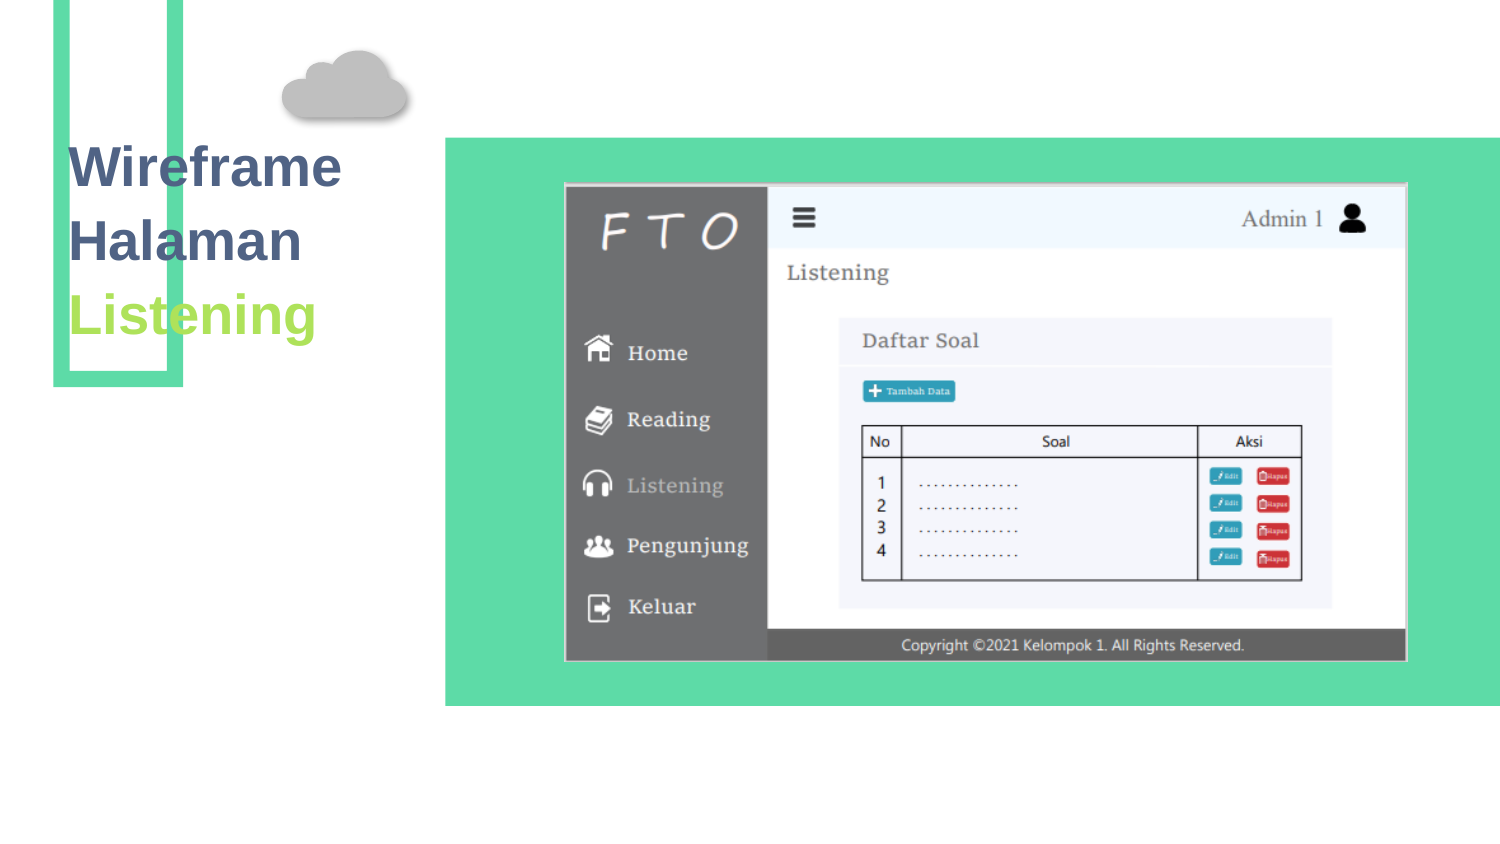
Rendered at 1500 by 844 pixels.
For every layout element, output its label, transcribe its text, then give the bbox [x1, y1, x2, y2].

text_box Wireframe Halaman Listening [53, 115, 427, 354]
text_box [51, 0, 185, 389]
text_box [279, 48, 408, 120]
text_box [443, 136, 1500, 708]
picture [563, 182, 1408, 662]
